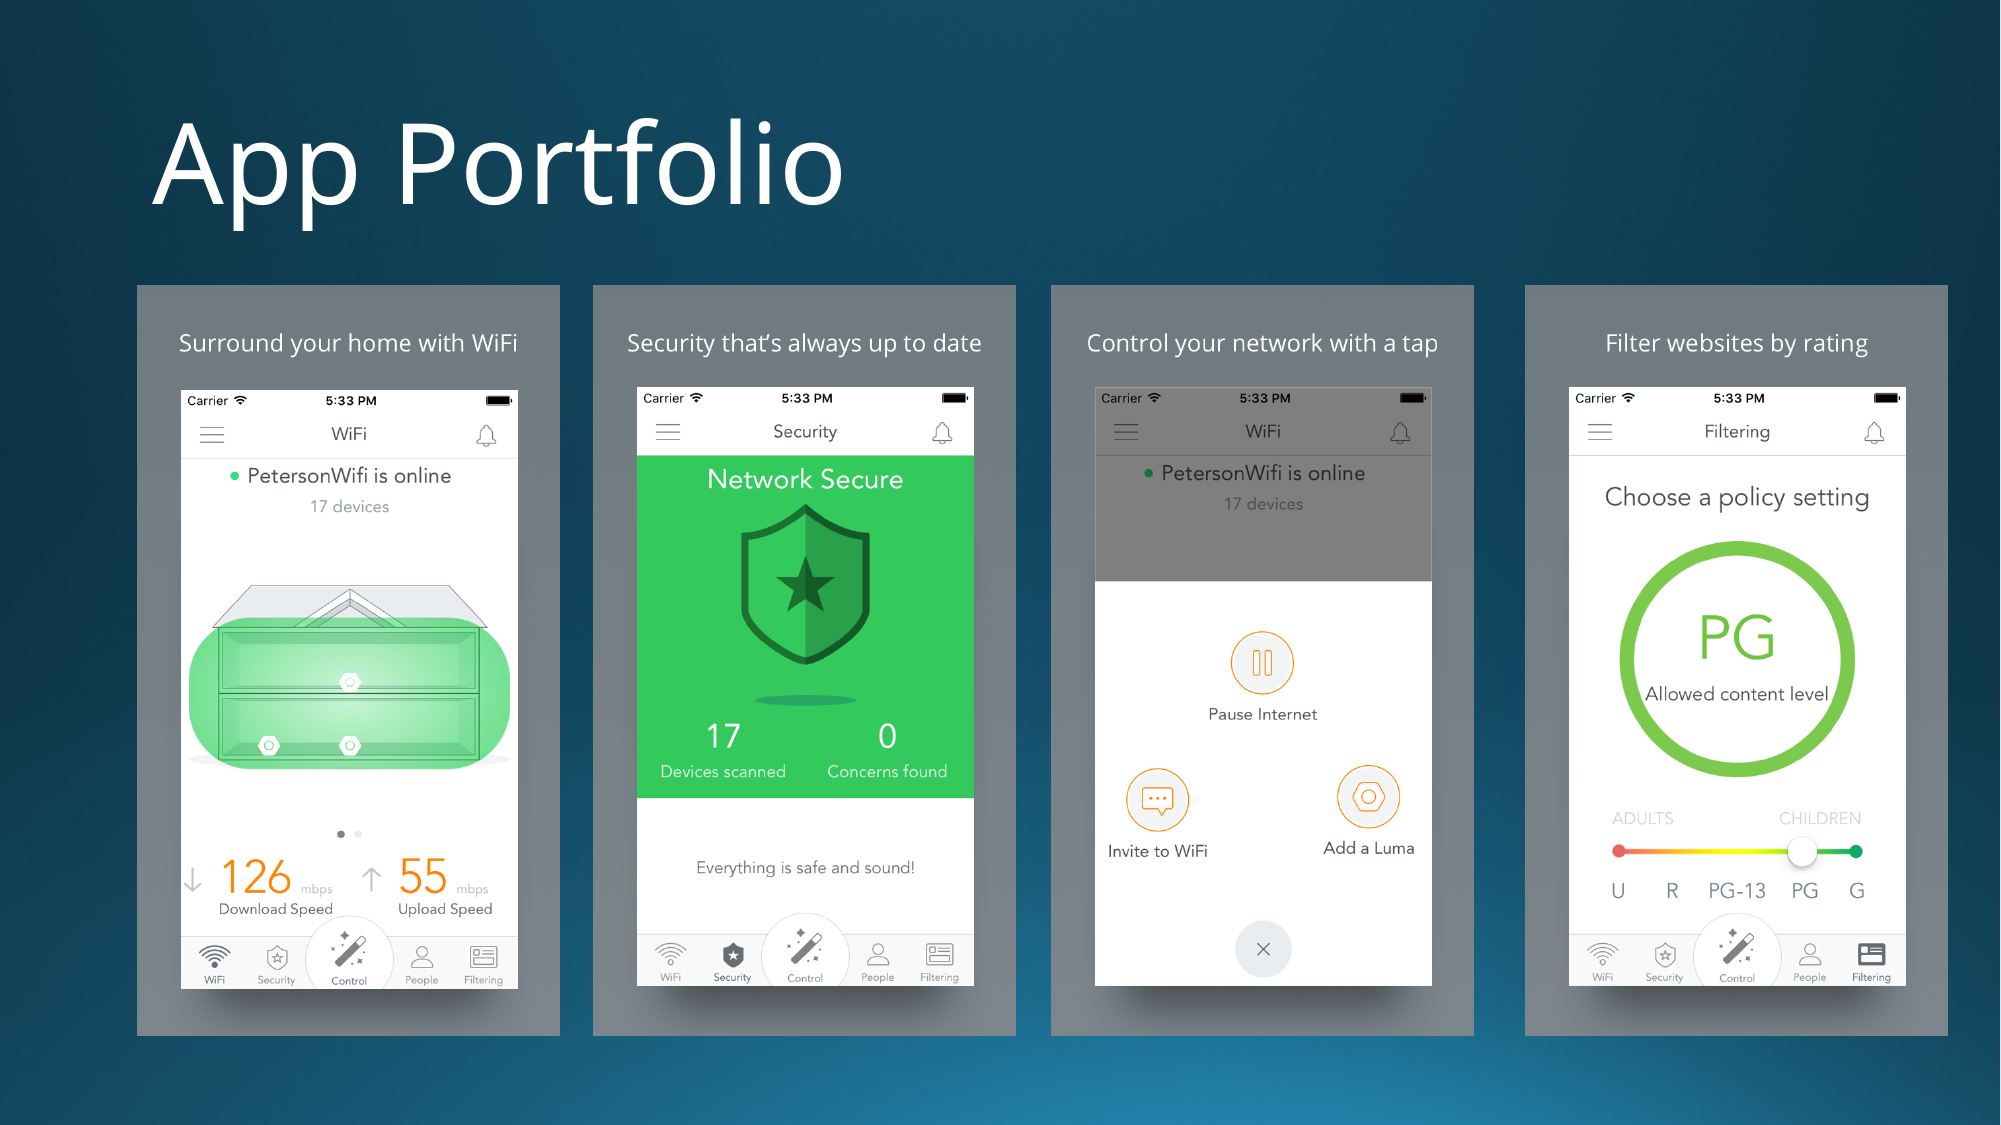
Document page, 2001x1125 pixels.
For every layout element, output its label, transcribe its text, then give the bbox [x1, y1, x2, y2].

picture [0, 0, 2001, 1125]
title App Portfolio [137, 59, 1863, 278]
